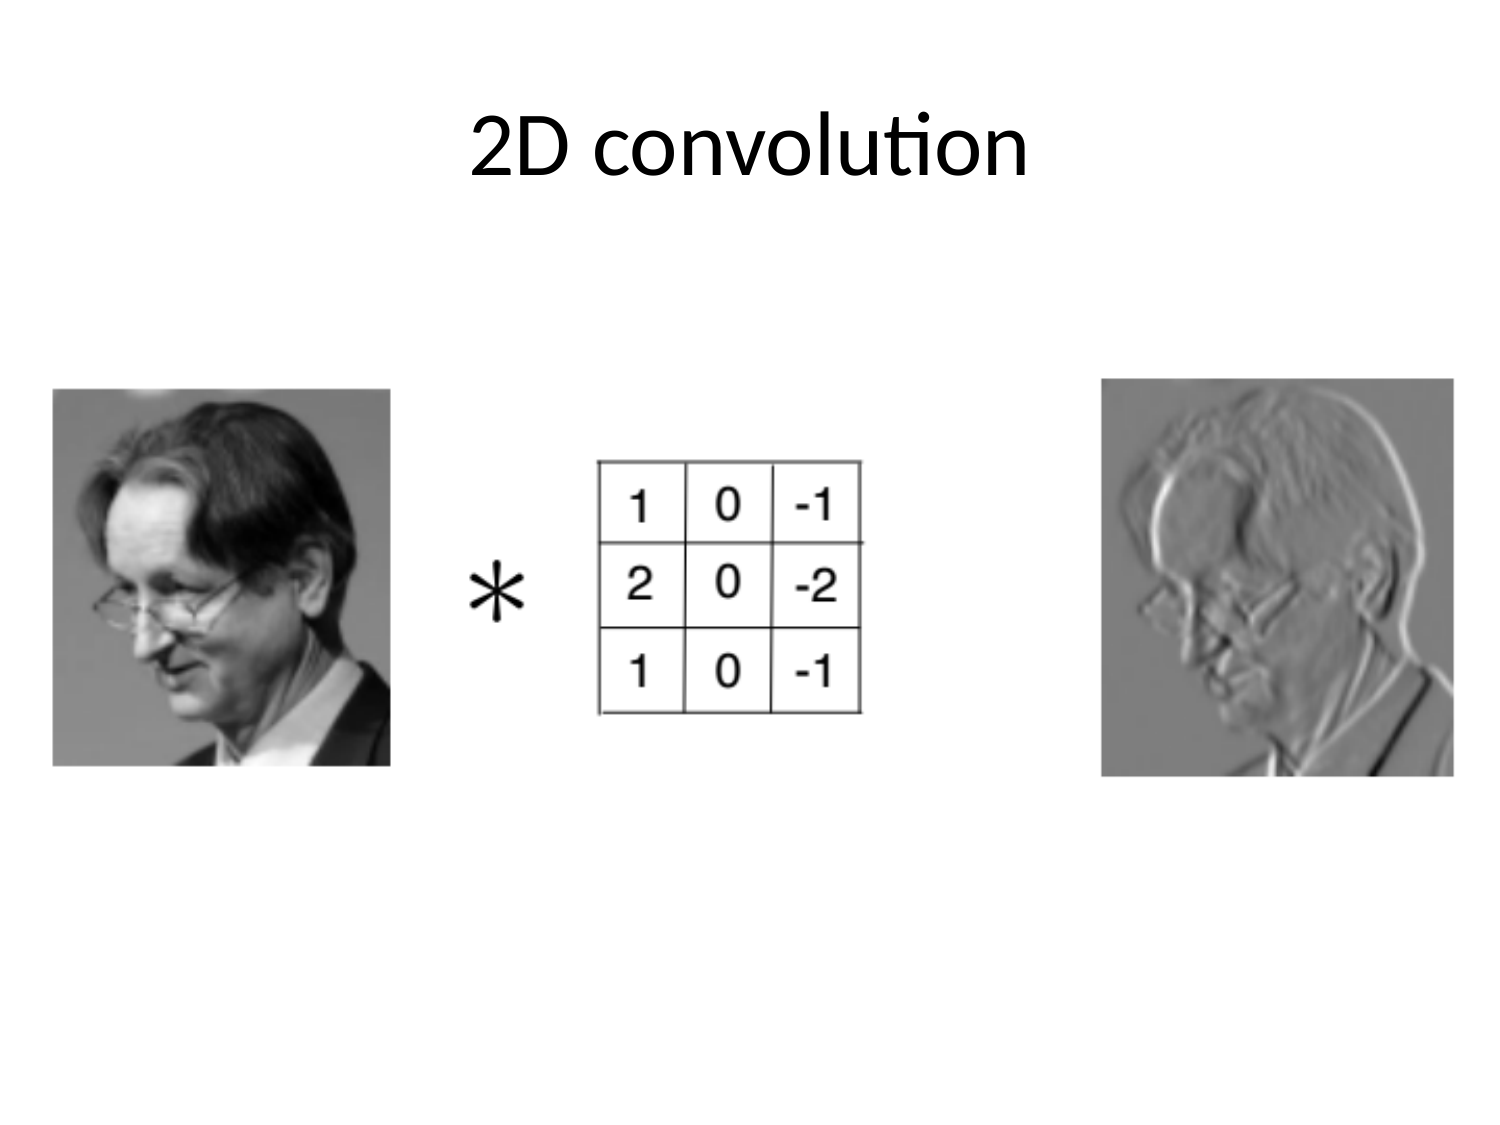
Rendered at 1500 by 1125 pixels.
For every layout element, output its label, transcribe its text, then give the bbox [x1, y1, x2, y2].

text_box 2D convolution [74, 45, 1425, 233]
picture [24, 326, 1474, 799]
